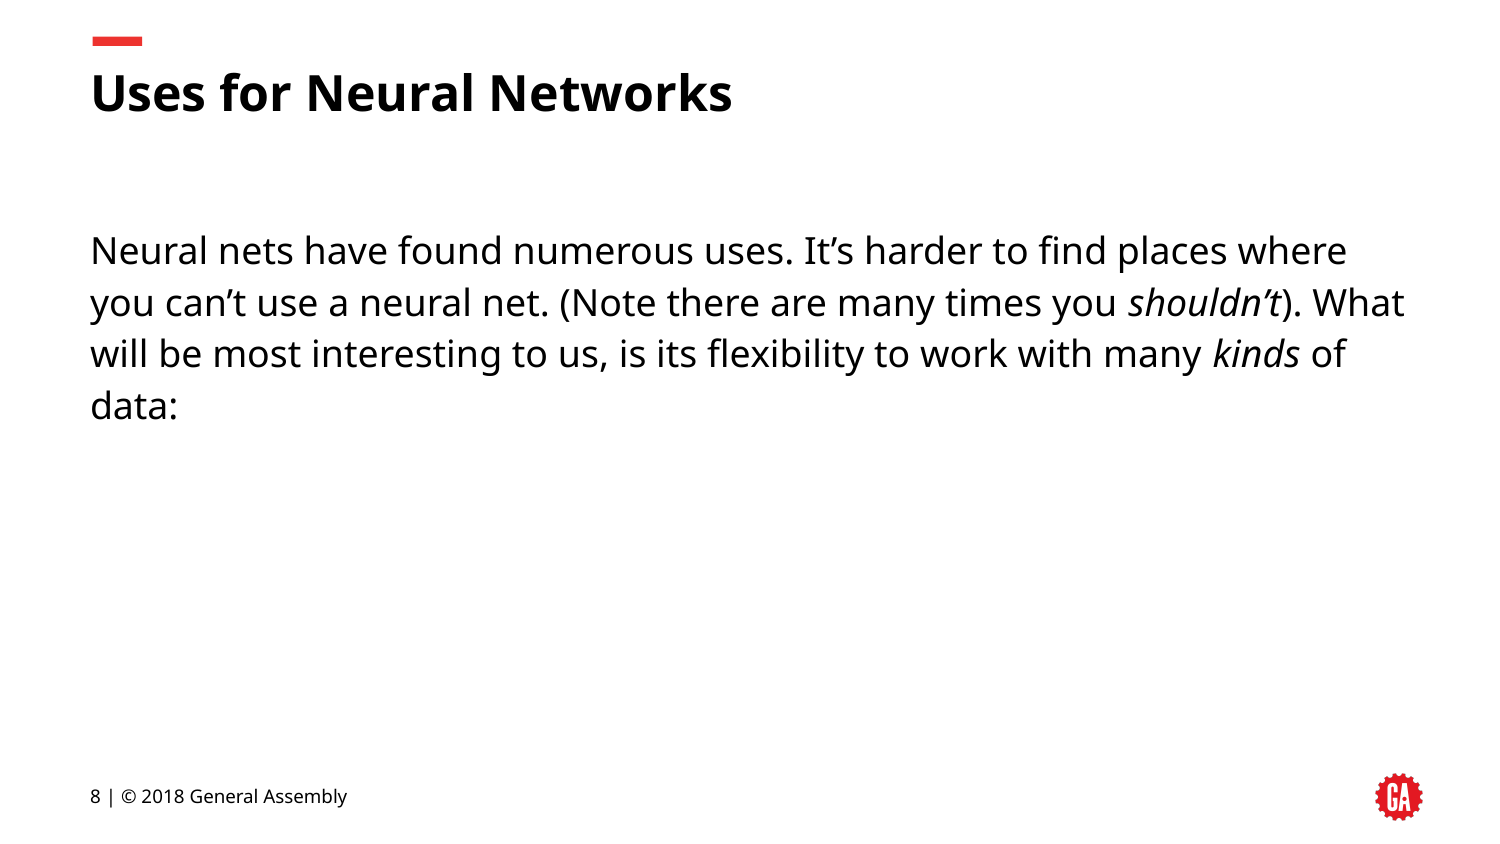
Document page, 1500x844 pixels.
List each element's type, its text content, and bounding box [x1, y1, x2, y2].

picture [1373, 771, 1425, 823]
slide_number 8 | © 2018 General Assembly [75, 764, 545, 830]
title Uses for Neural Networks [75, 46, 1473, 140]
list Neural nets have found numerous uses. It’s harder to find places where you can’t use a neural net. (Note there are many times you shouldn’t). What will be most interesting to us, is its flexibility to work with many kinds of data: [75, 205, 1424, 688]
